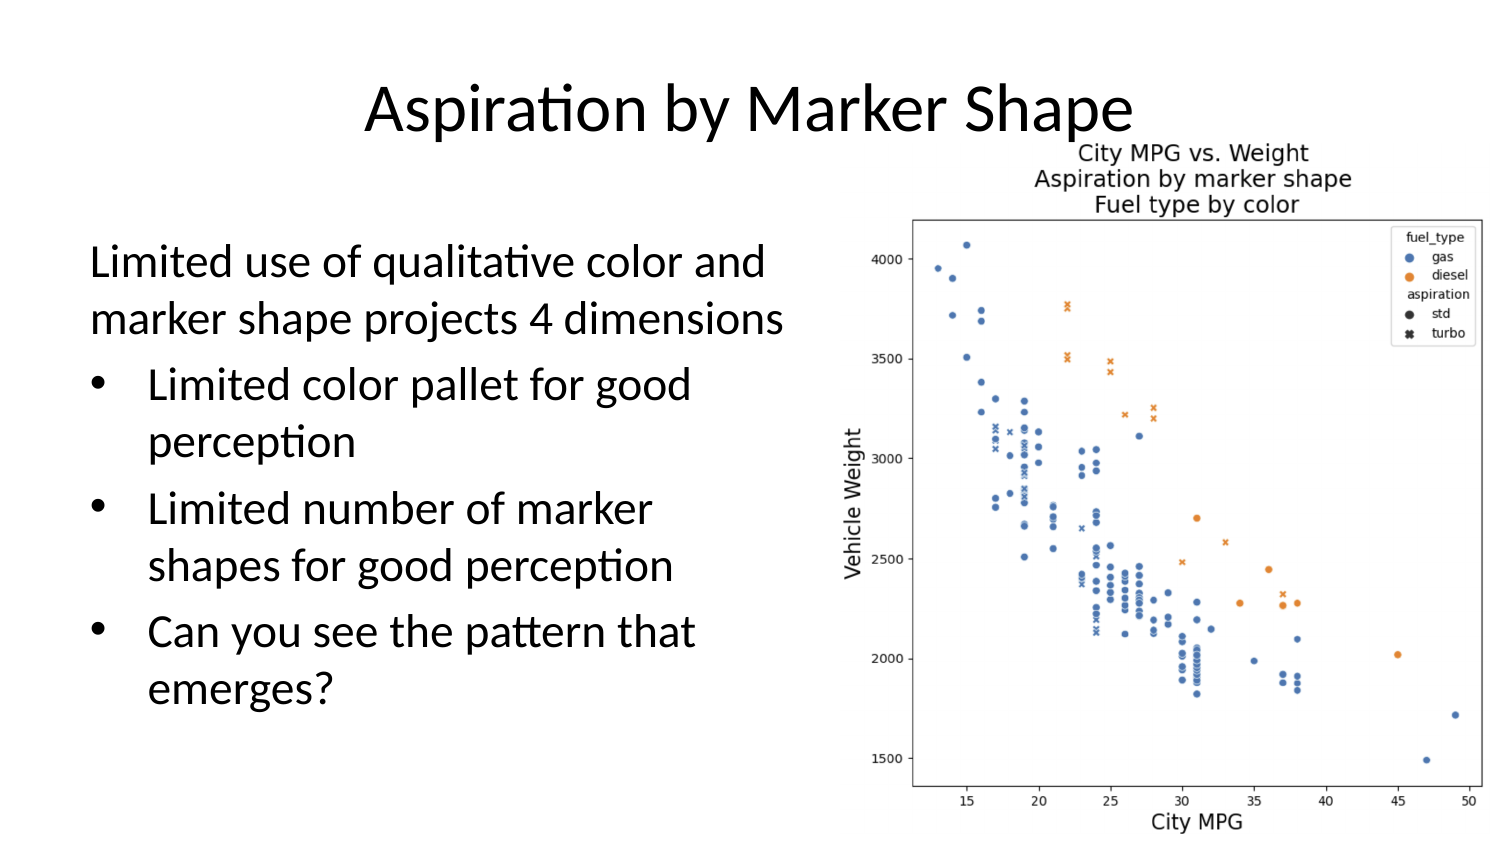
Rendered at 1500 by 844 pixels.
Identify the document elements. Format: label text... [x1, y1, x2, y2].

title Aspiration by Marker Shape [75, 33, 1425, 175]
picture [840, 143, 1491, 834]
text_box Limited use of qualitative color and marker shape projects 4 dimensions Limited color pallet for good perception Limited number of marker shapes for good perception Can you see the pattern that emerges? [75, 222, 807, 754]
